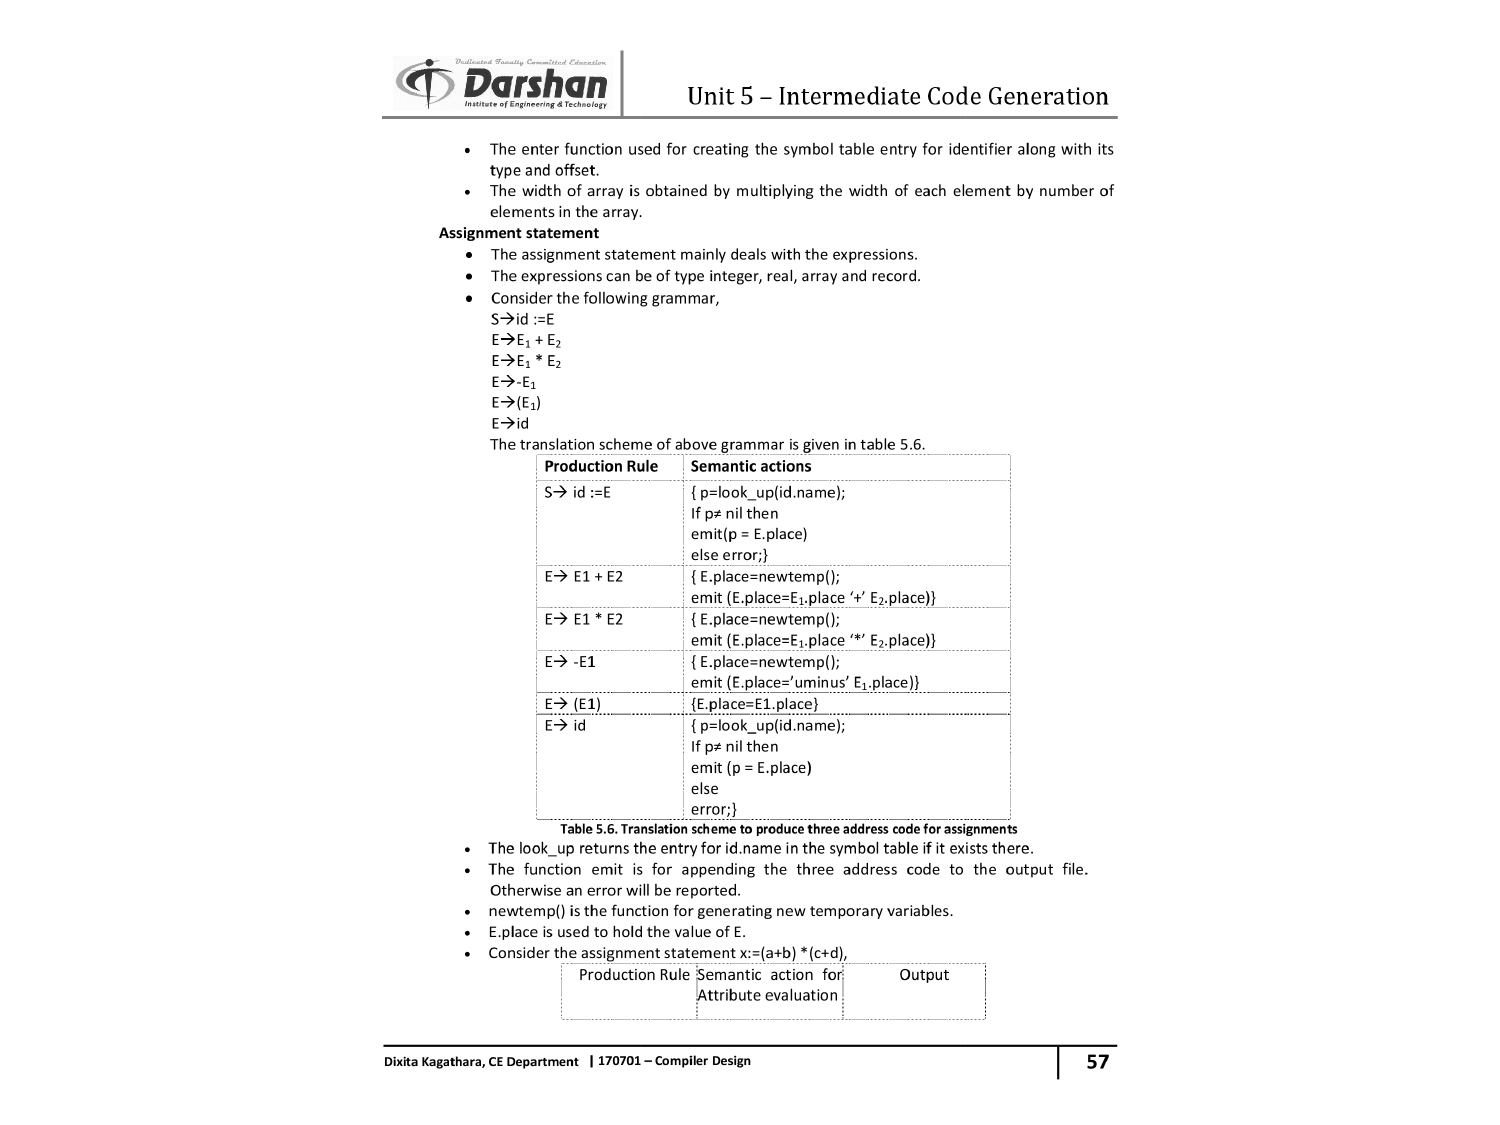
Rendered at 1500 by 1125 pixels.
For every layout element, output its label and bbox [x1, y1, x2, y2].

picture [313, 0, 1187, 1125]
